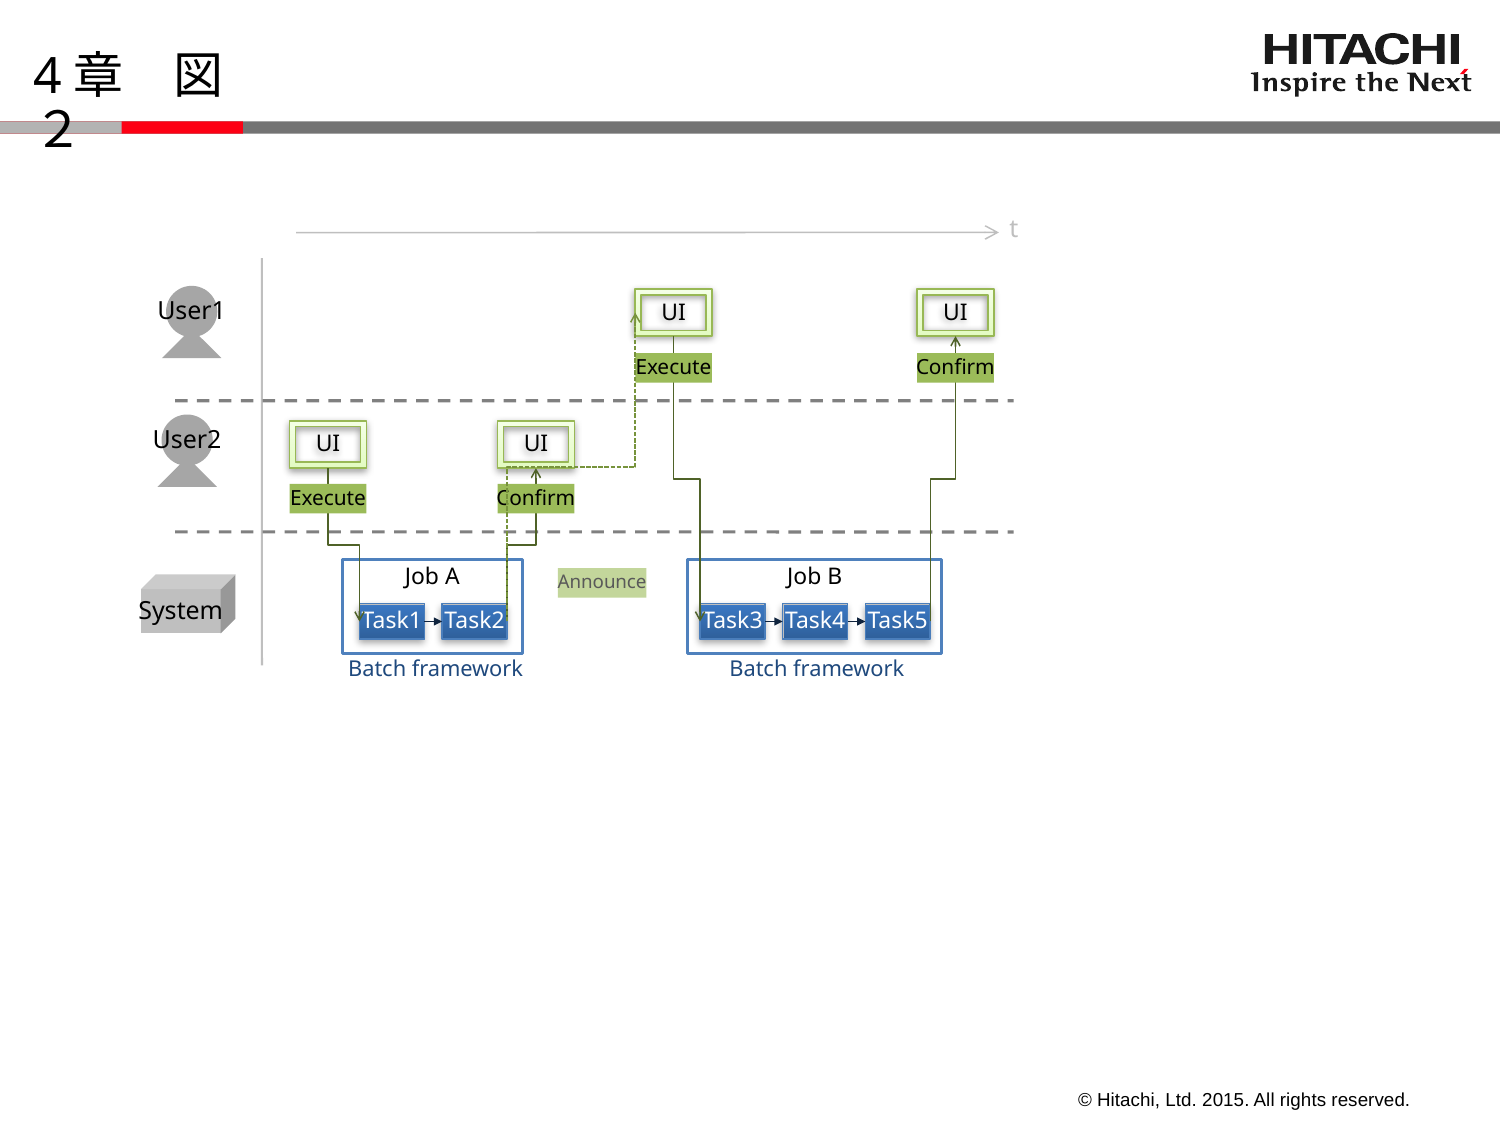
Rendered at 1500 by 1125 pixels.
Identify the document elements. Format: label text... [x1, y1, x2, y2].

title 4章 図２ [18, 42, 254, 113]
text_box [140, 208, 1034, 692]
